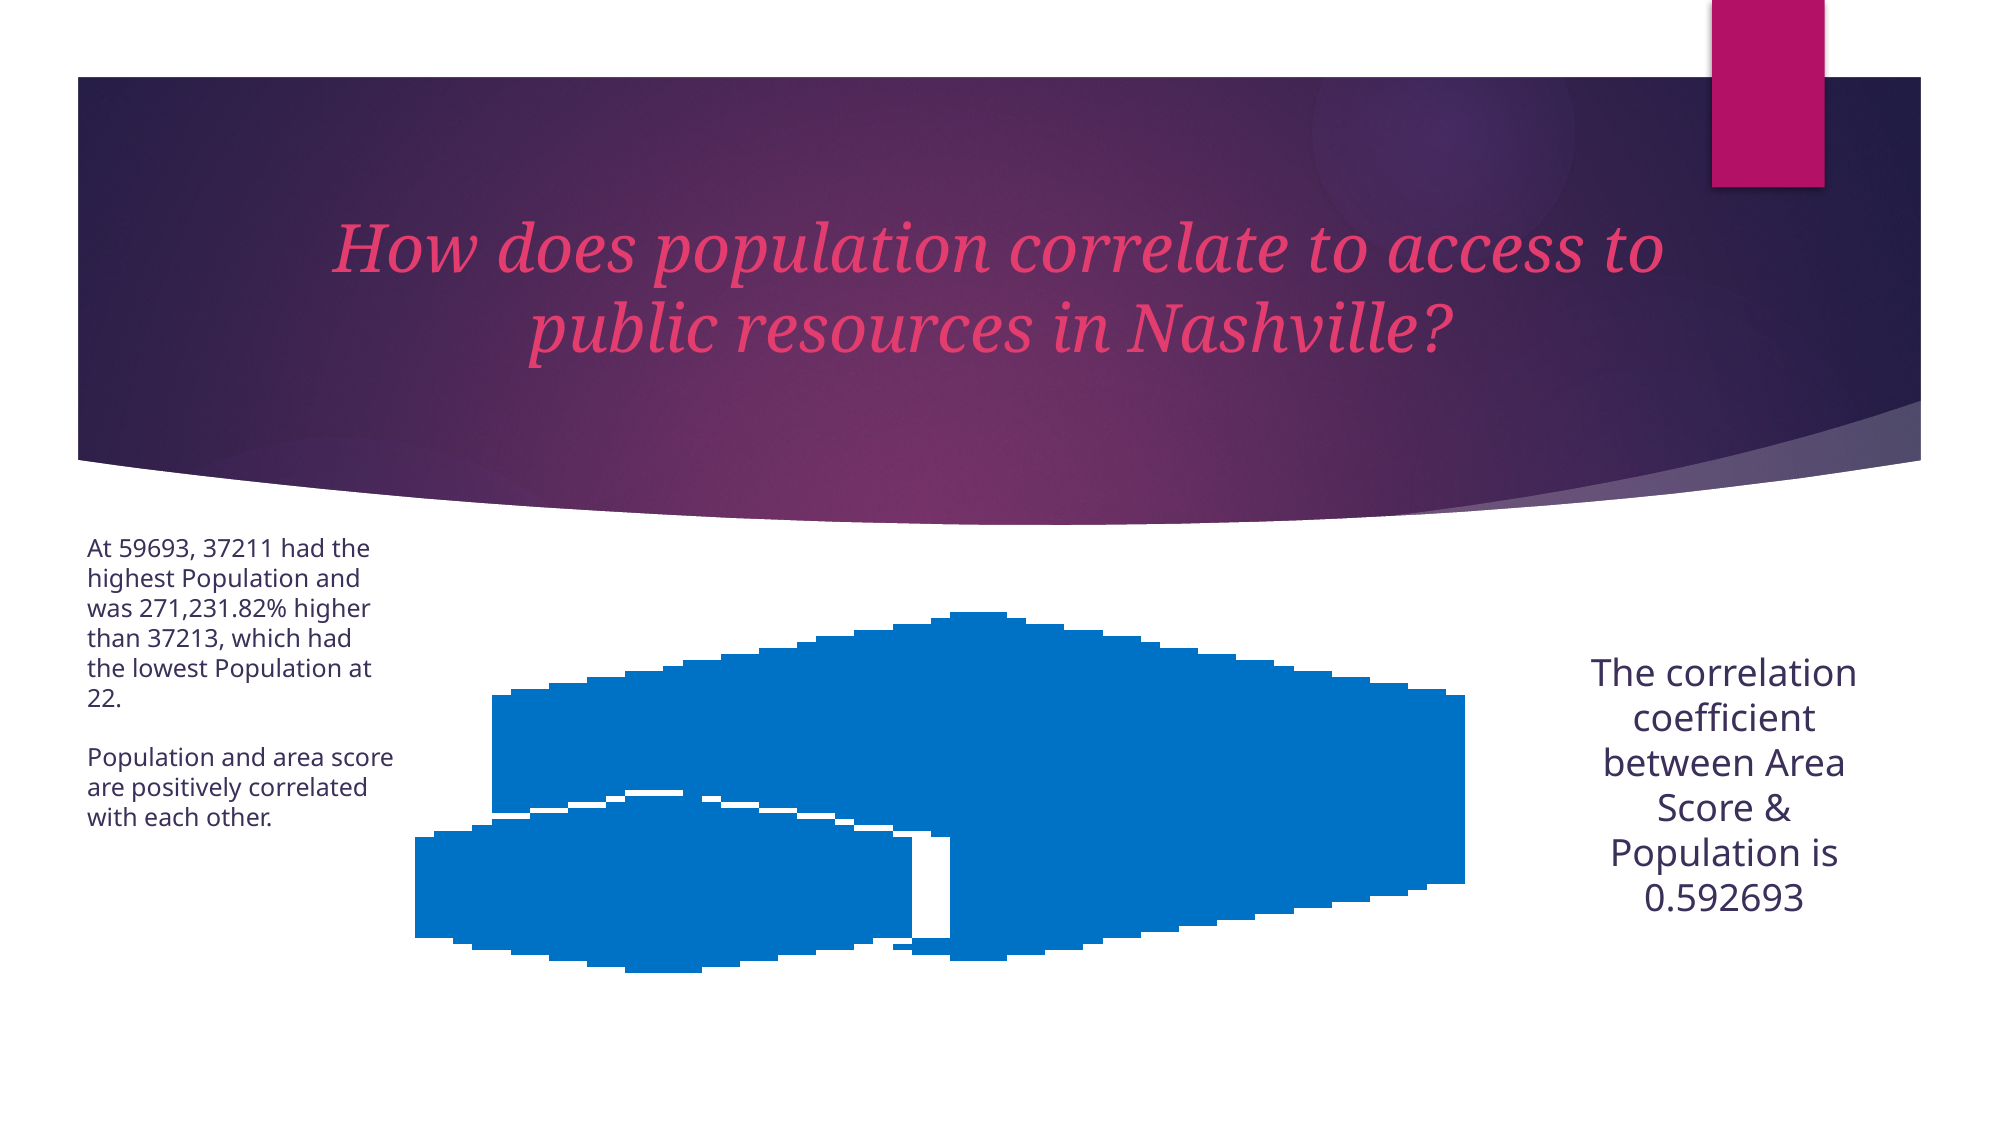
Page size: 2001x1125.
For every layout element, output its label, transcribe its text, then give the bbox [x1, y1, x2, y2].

title How does population correlate to access to public resources in Nashville? [275, 195, 1725, 421]
text_box The correlation coefficient between Area Score & Population is 0.592693 [1572, 641, 1877, 927]
text_box At 59693, 37211 had the highest Population and was 271,231.82% higher than 37213, which had the lowest Population at 22. Population and area score are positively correlated with each other. [72, 525, 412, 870]
picture [72, 524, 1905, 1092]
